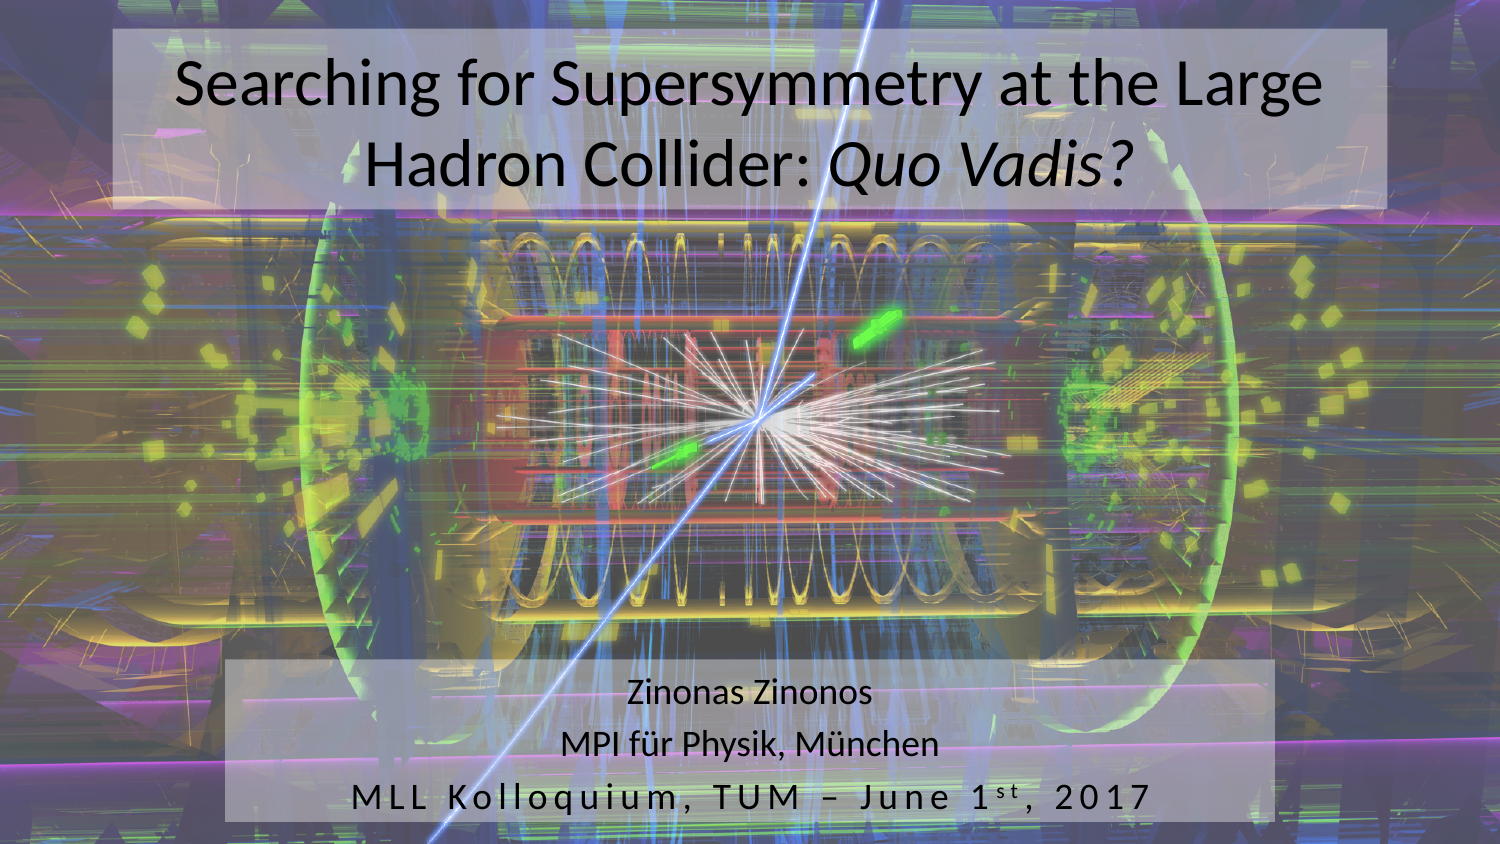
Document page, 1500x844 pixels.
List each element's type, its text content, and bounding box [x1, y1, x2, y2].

text_box ATLAS-CONF-2017-035 [0, 0, 1500, 844]
subtitle Zinonas Zinonos MPI für Physik, München MLL Kolloquium, TUM – June 1st, 2017 [225, 659, 1275, 822]
title Searching for Supersymmetry at the Large Hadron Collider: Quo Vadis? [112, 28, 1388, 210]
